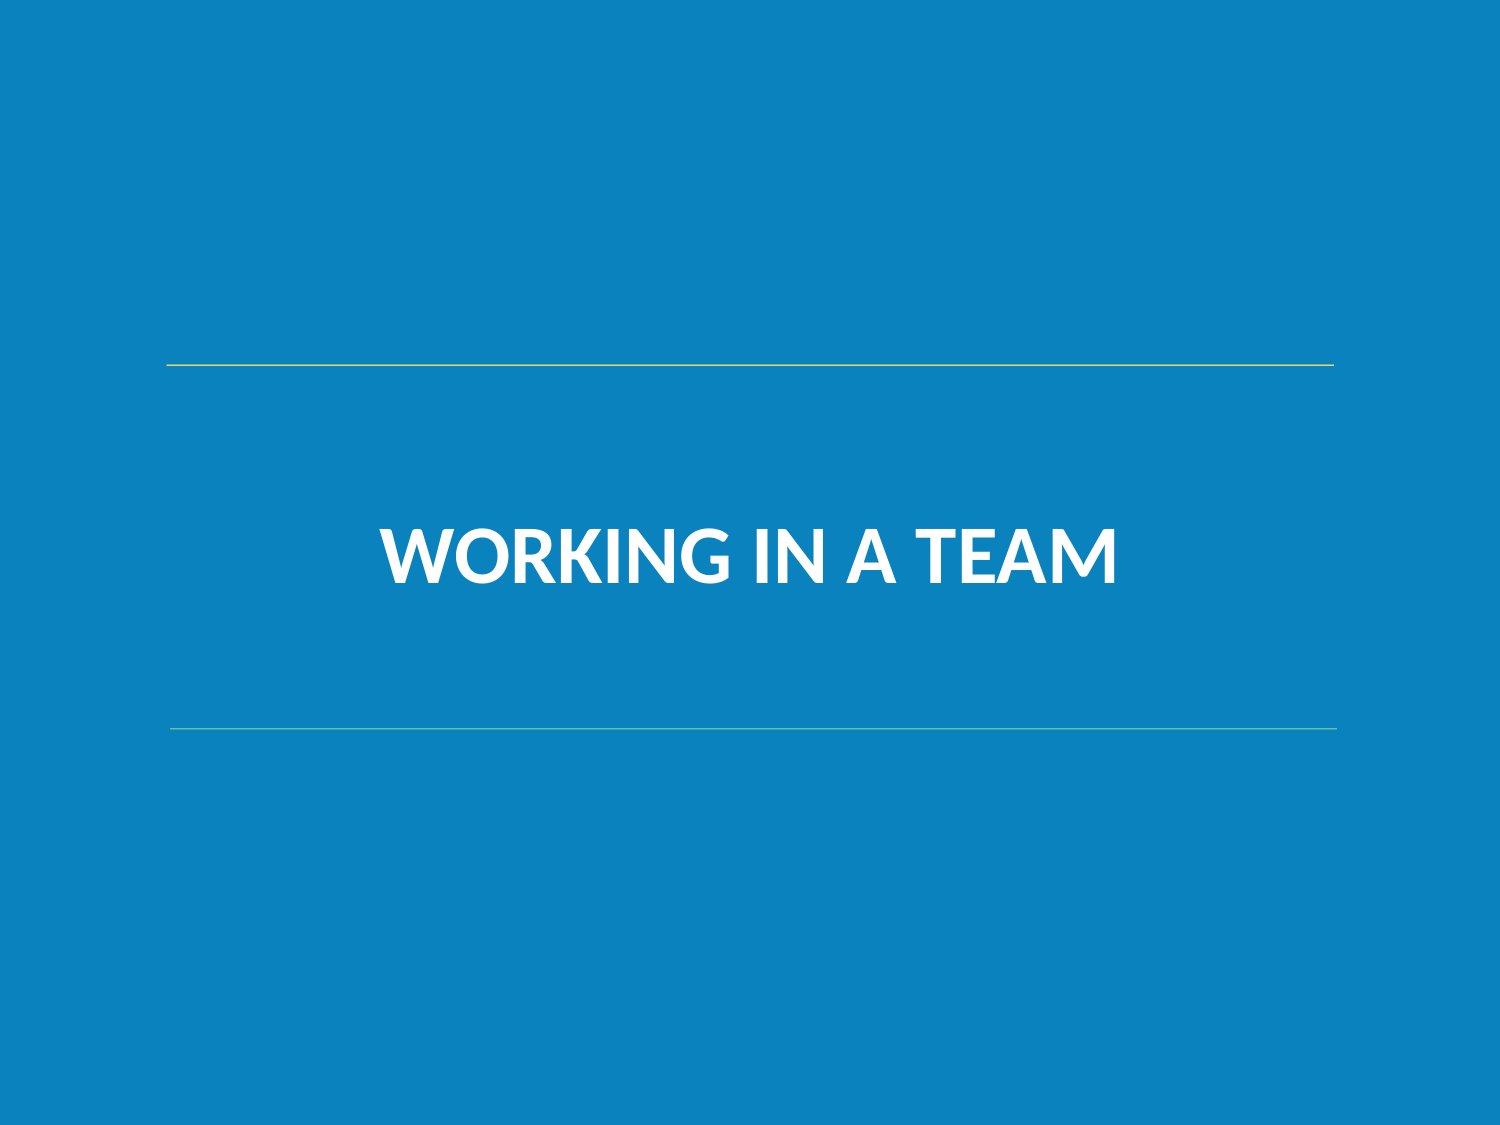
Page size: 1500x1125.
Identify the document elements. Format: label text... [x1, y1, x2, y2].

title Working in a team [218, 420, 1282, 681]
